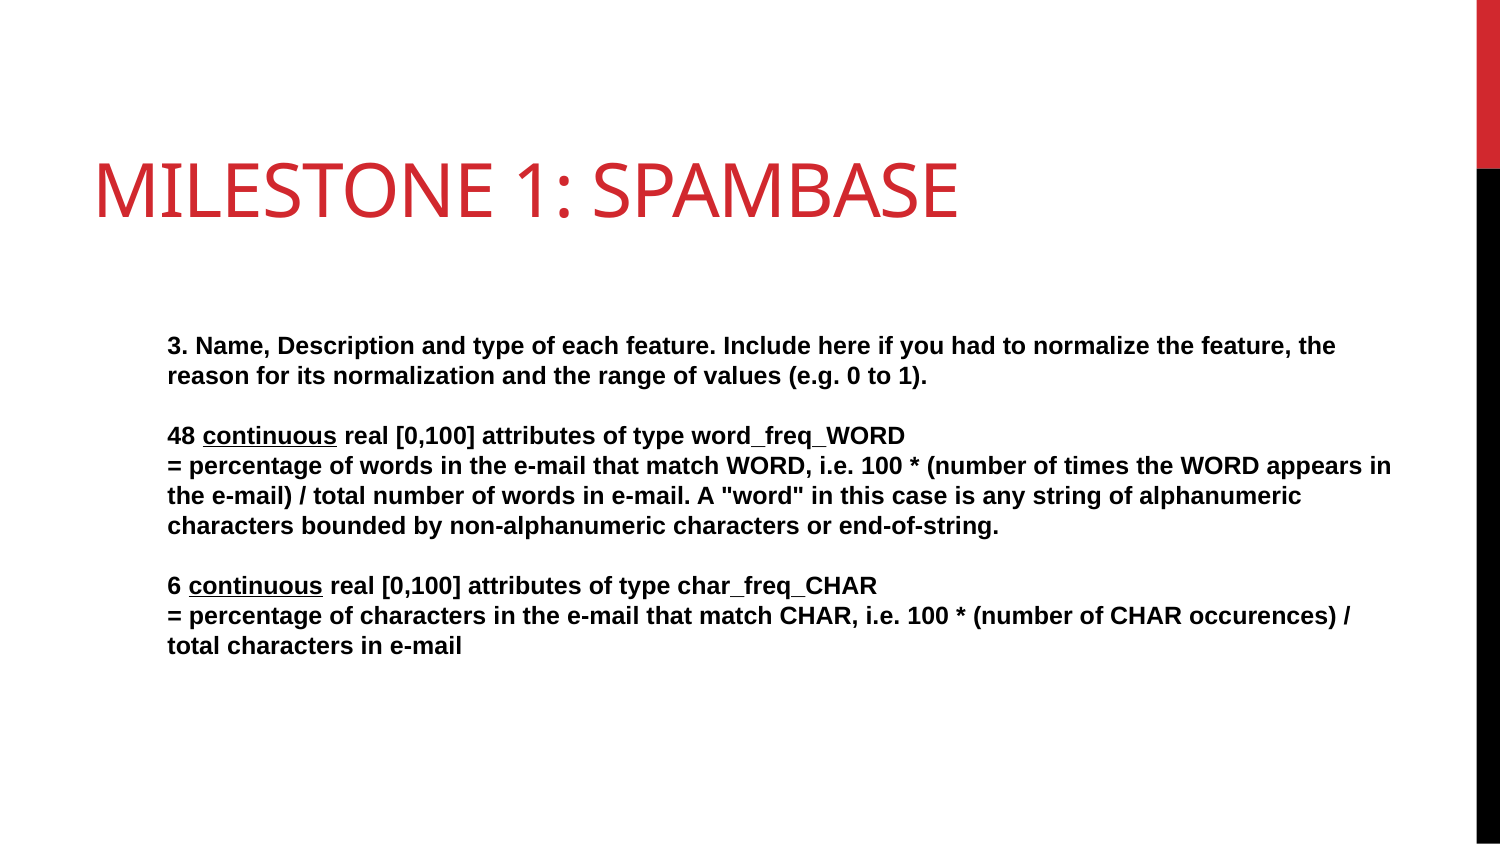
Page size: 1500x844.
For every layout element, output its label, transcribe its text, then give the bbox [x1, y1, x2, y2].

list 3. Name, Description and type of each feature. Include here if you had to normalize the feature, the reason for its normalization and the range of values (e.g. 0 to 1). 48 continuous real [0,100] attributes of type word_freq_WORD = percentage of words in the e-mail that match WORD, i.e. 100 * (number of times the WORD appears in the e-mail) / total number of words in e-mail. A "word" in this case is any string of alphanumeric characters bounded by non-alphanumeric characters or end-of-string. 6 continuous real [0,100] attributes of type char_freq_CHAR = percentage of characters in the e-mail that match CHAR, i.e. 100 * (number of CHAR occurences) / total characters in e-mail [77, 314, 1427, 760]
title Milestone 1: Spambase [77, 121, 1427, 248]
